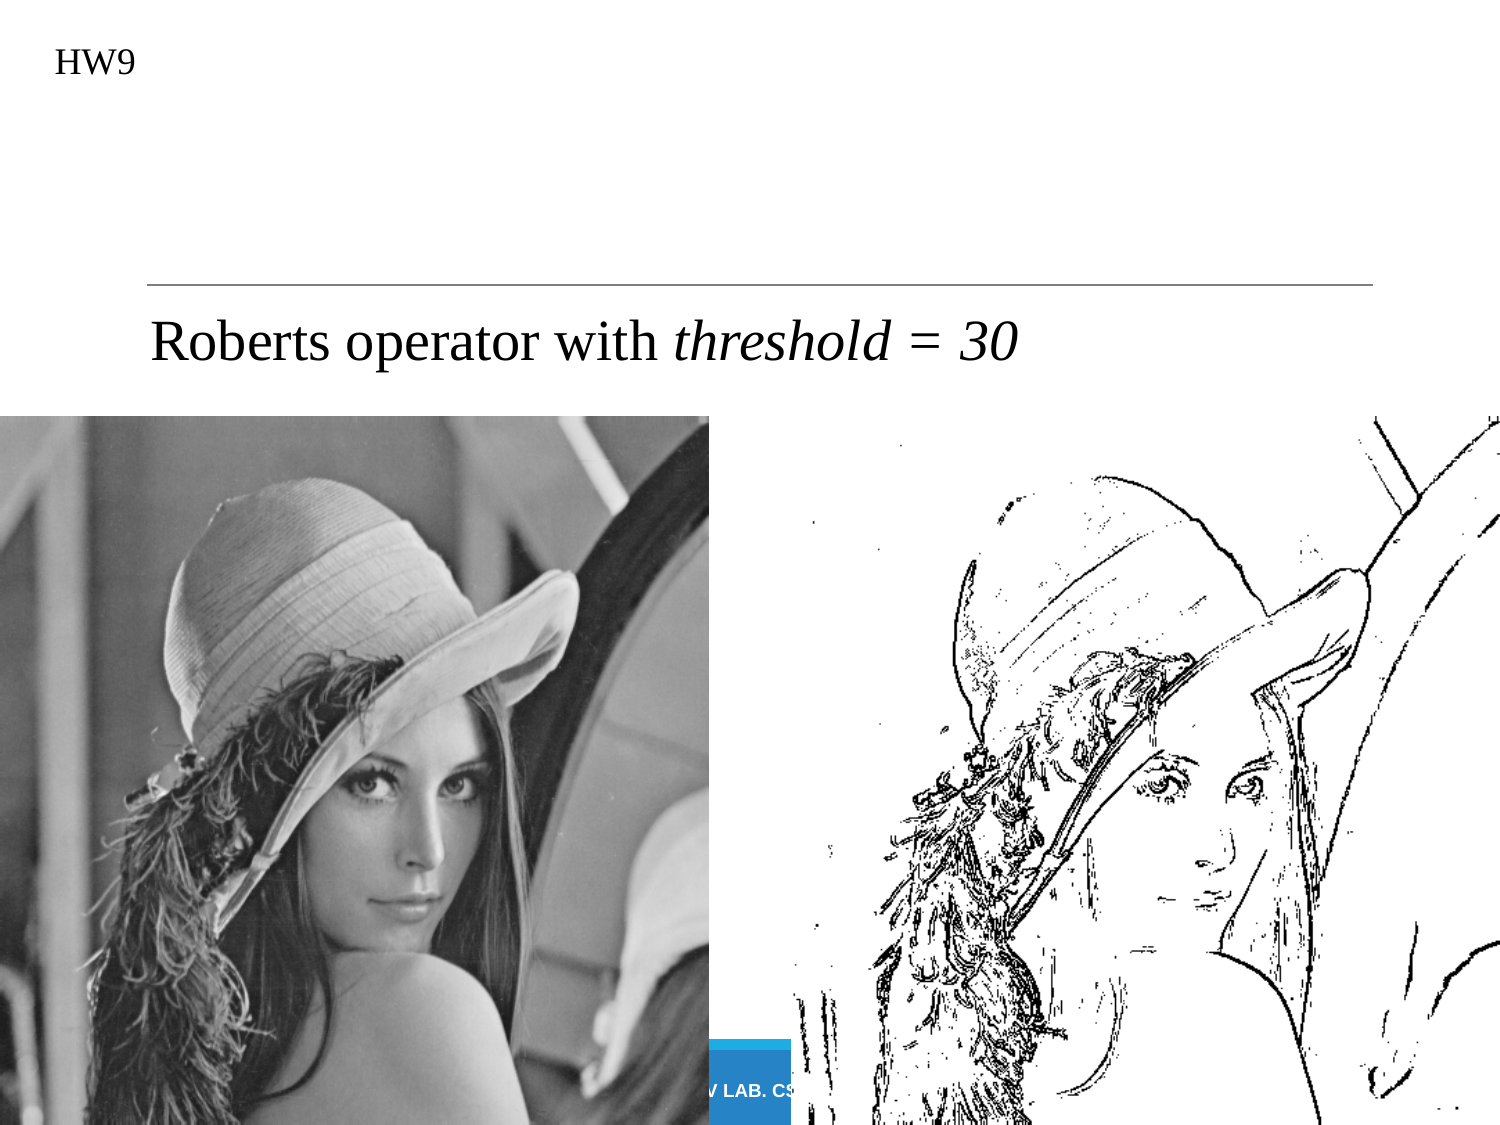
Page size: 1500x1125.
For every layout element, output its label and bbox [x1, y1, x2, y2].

picture [791, 416, 1500, 1125]
list [135, 302, 1373, 963]
footer [709, 1059, 791, 1120]
text_box [39, 29, 267, 90]
picture [0, 416, 709, 1125]
